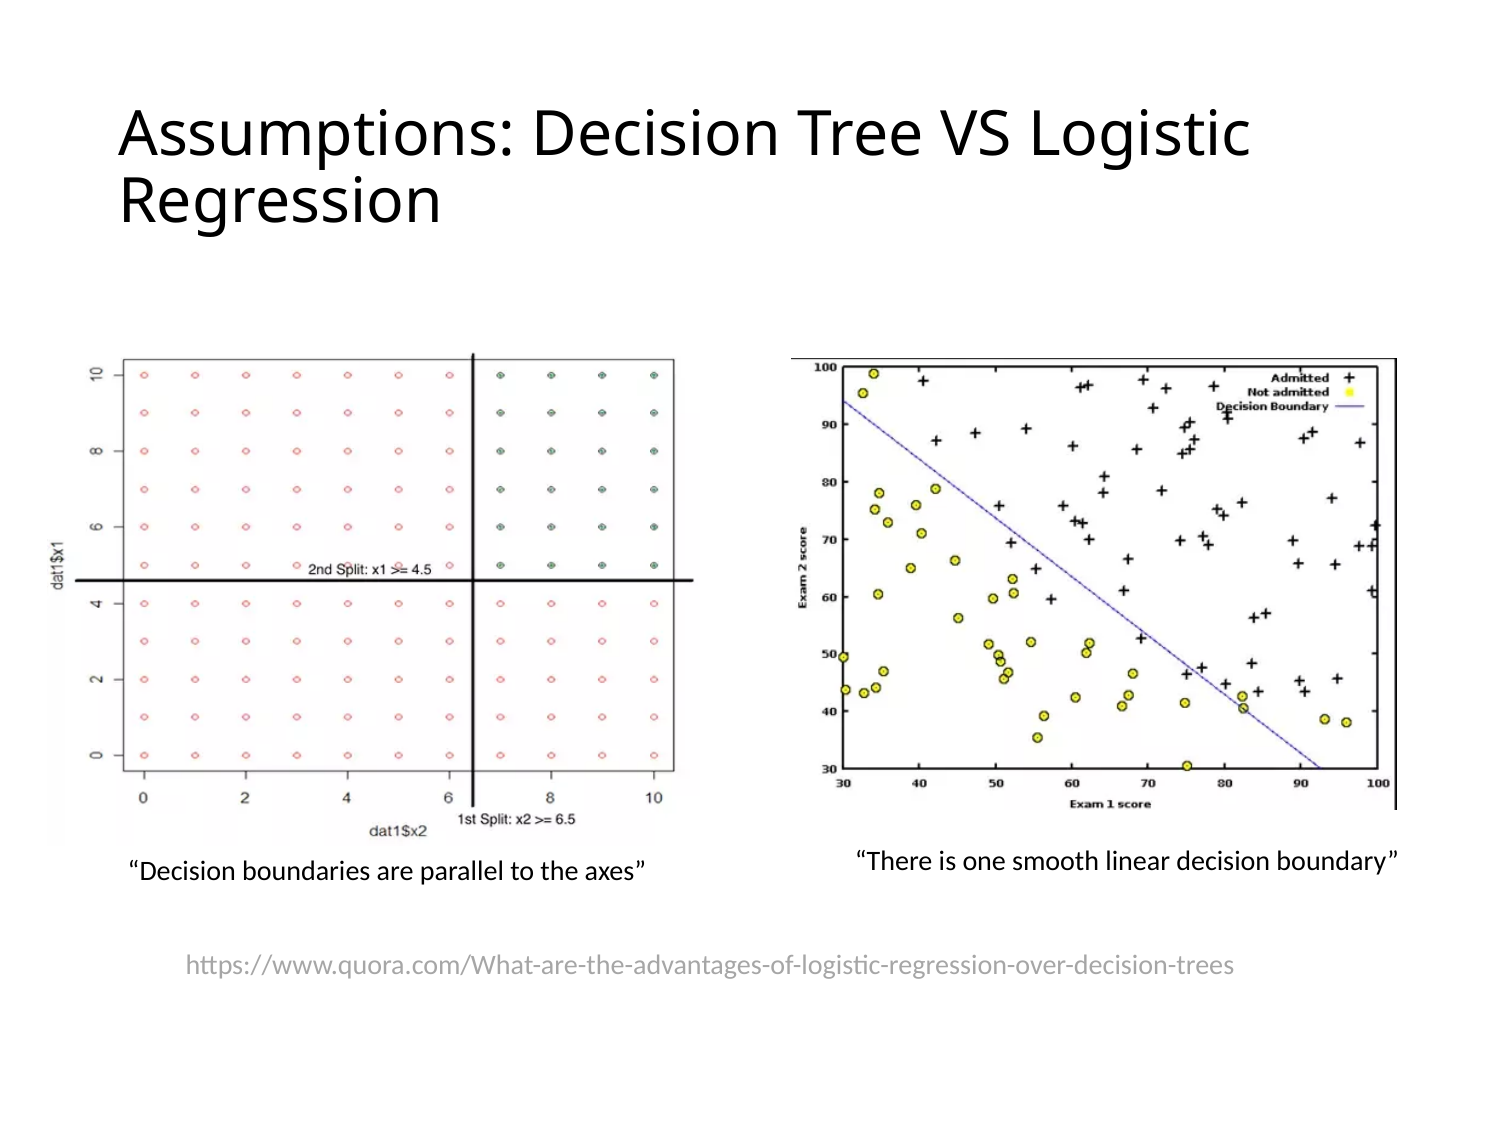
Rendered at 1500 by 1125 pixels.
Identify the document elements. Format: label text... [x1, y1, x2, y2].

title Assumptions: Decision Tree VS Logistic Regression [103, 59, 1397, 278]
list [46, 309, 700, 846]
text_box “Decision boundaries are parallel to the axes” [106, 846, 663, 894]
text_box “There is one smooth linear decision boundary” [840, 834, 1415, 884]
picture [791, 358, 1397, 810]
text_box https://www.quora.com/What-are-the-advantages-of-logistic-regression-over-decision-trees [170, 938, 1500, 988]
